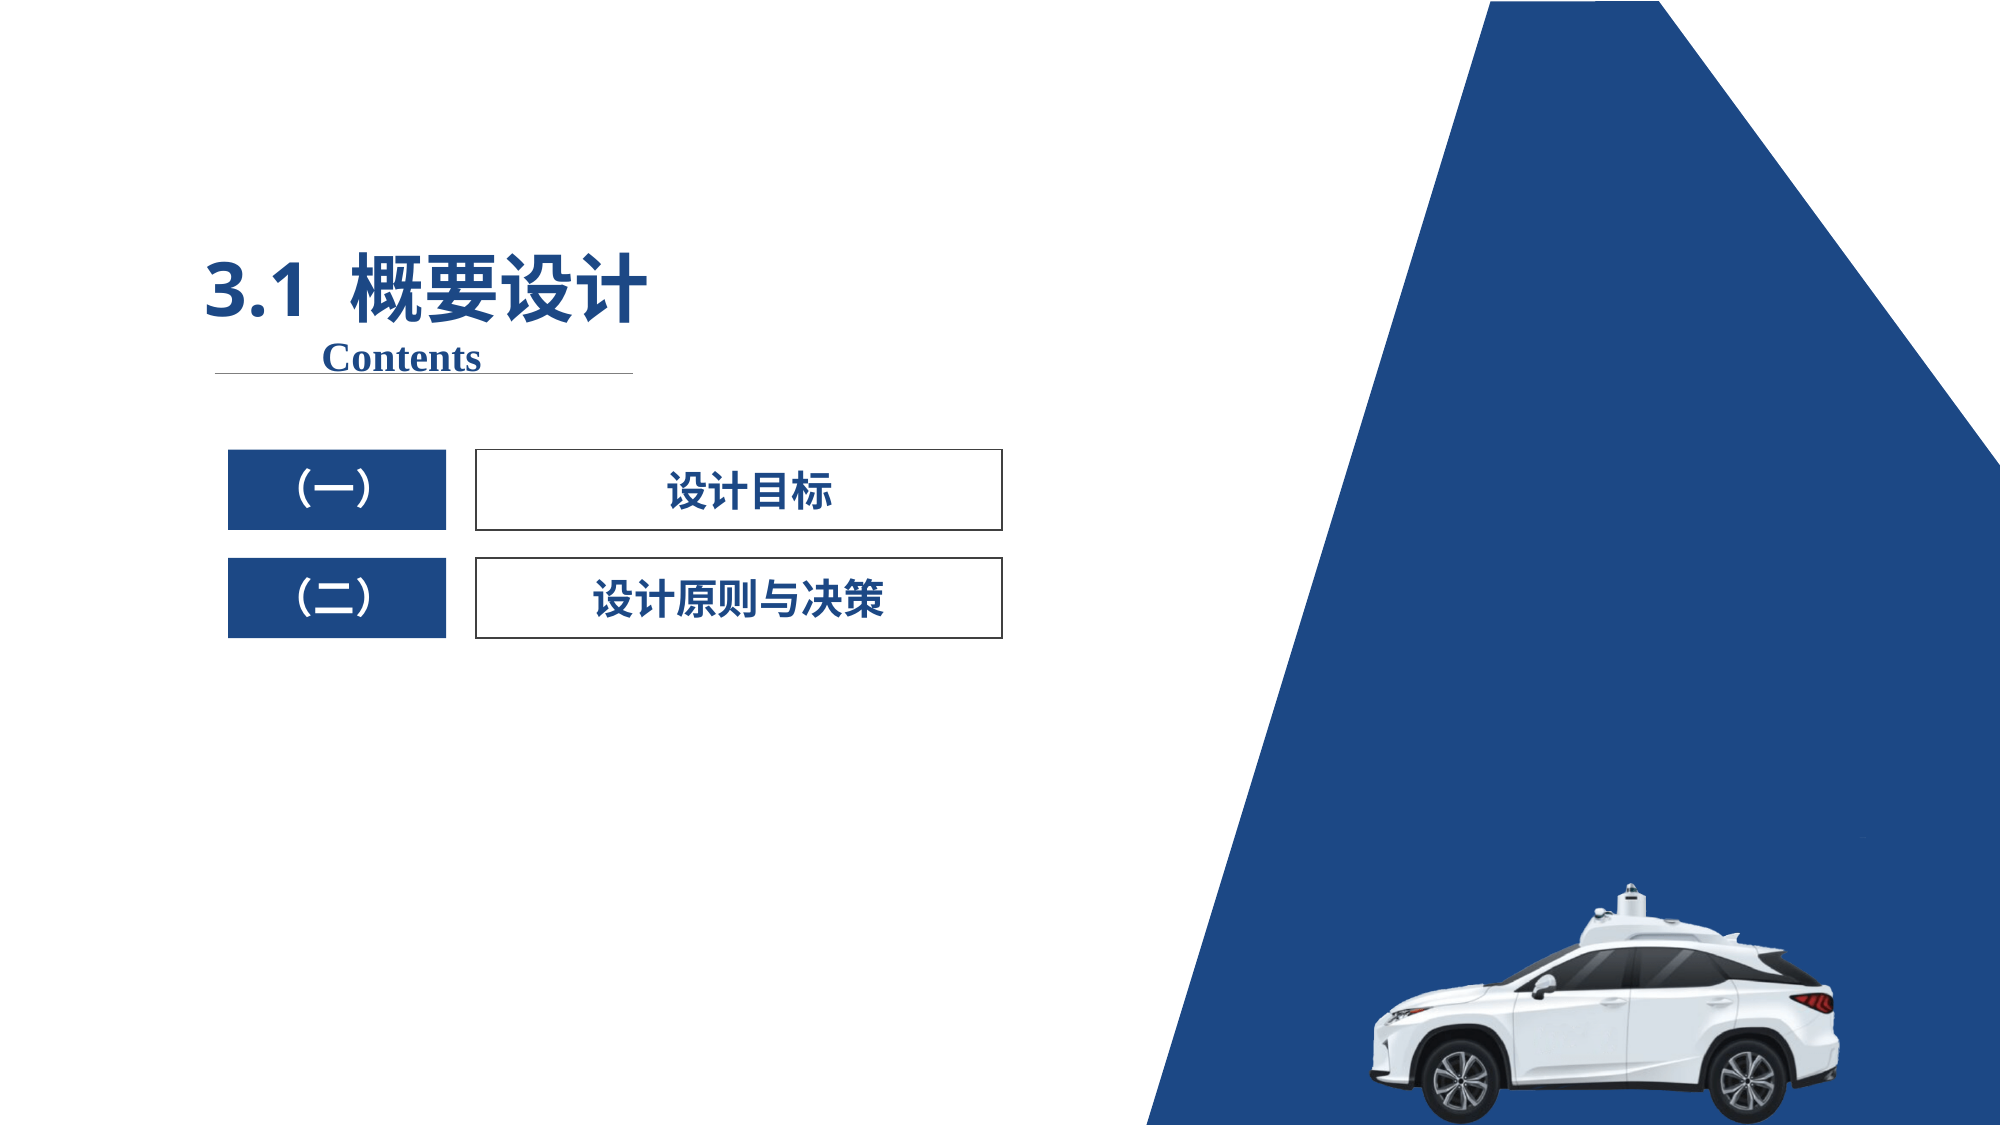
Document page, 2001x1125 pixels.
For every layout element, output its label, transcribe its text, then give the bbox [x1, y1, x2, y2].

text_box （一） [256, 455, 415, 521]
text_box [1658, 0, 2000, 466]
text_box 设计目标 [476, 456, 1023, 522]
text_box [476, 631, 1002, 639]
text_box [228, 557, 447, 639]
text_box （二） [256, 564, 415, 629]
text_box 设计原则与决策 [476, 565, 1002, 631]
text_box [476, 449, 1002, 456]
text_box [1146, 1, 2000, 1125]
picture [1367, 837, 1866, 1125]
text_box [189, 233, 752, 388]
text_box [228, 449, 447, 530]
text_box [476, 522, 1002, 530]
text_box [476, 557, 1002, 565]
